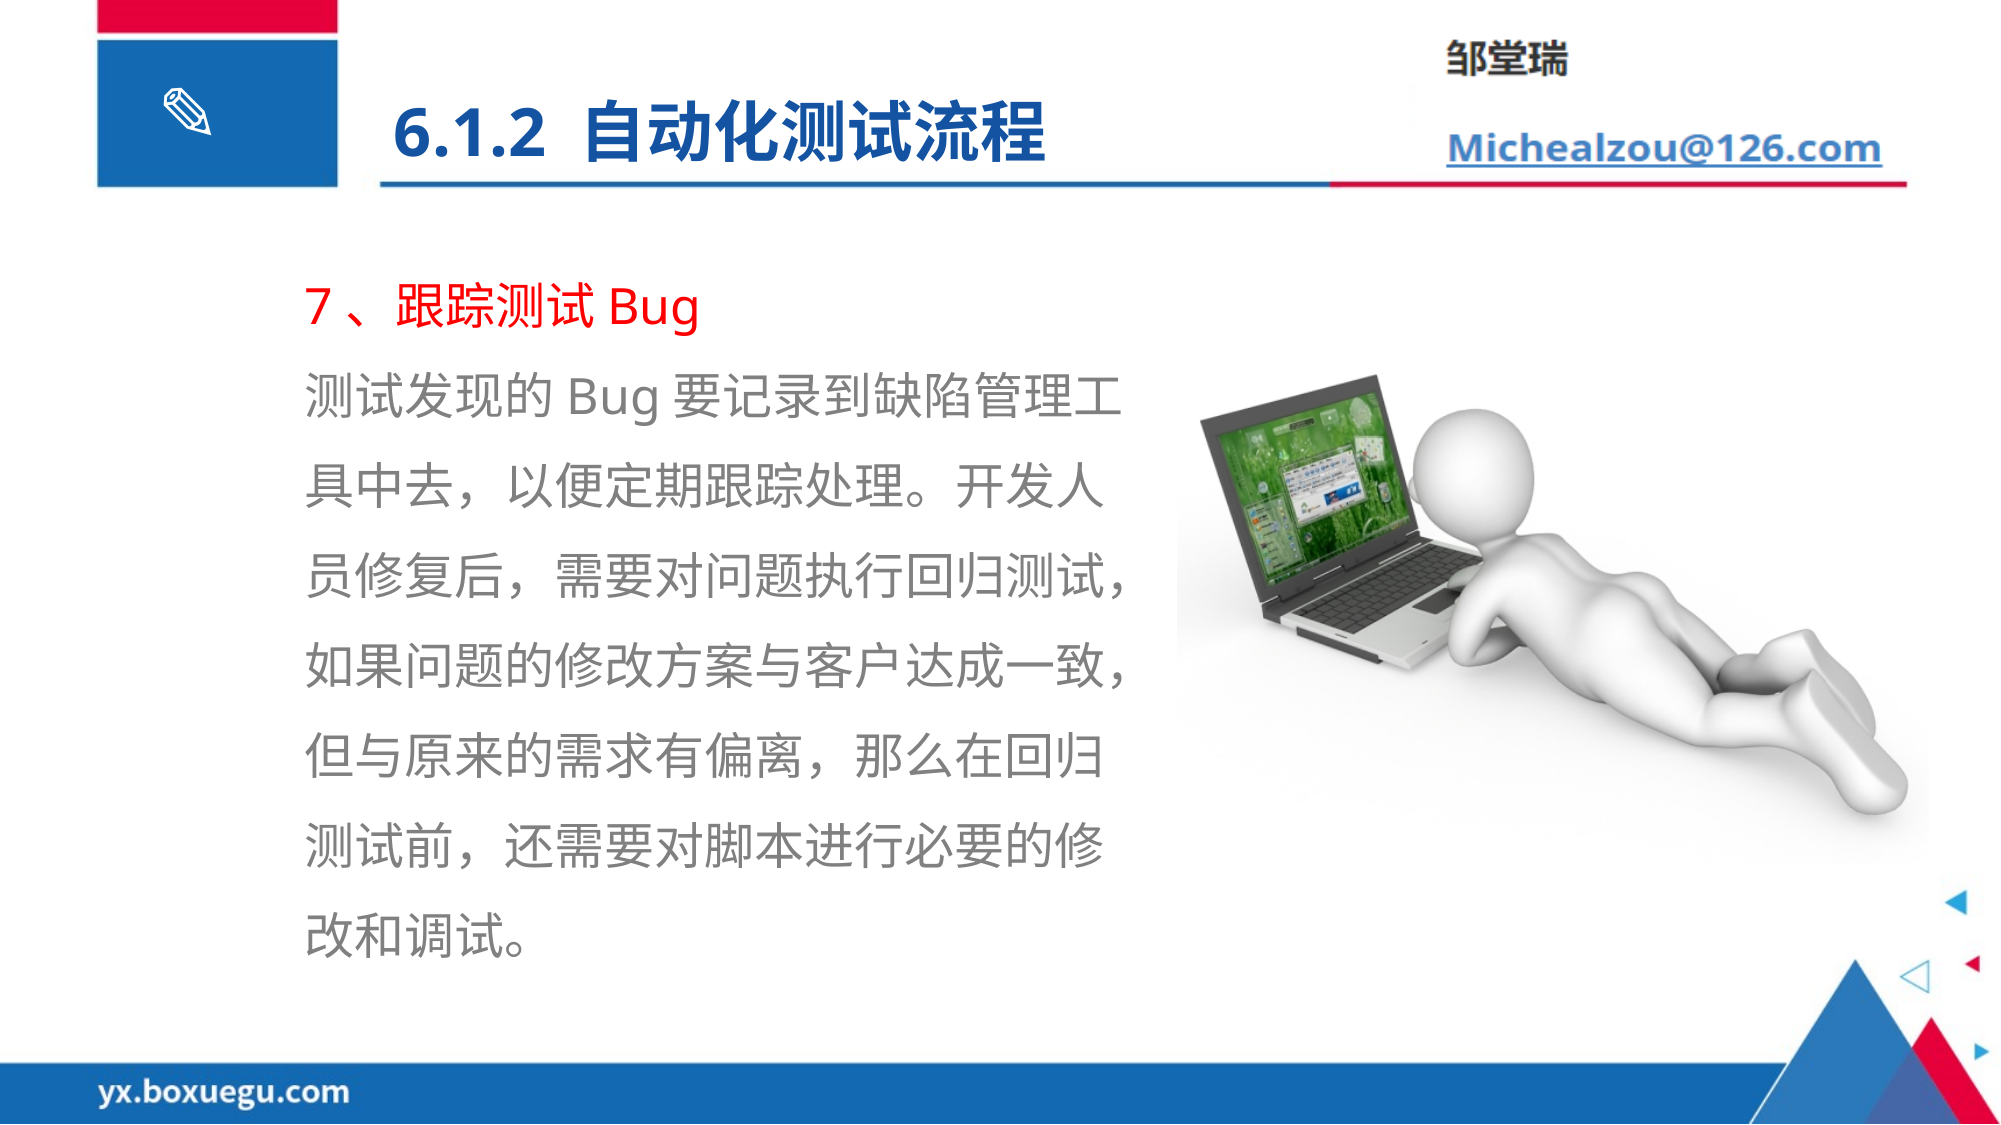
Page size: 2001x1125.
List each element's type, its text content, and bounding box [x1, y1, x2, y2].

text_box 6.1.2 自动化测试流程 [379, 82, 1139, 177]
text_box 7、跟踪测试Bug 测试发现的Bug要记录到缺陷管理工具中去，以便定期跟踪处理。开发人员修复后，需要对问题执行回归测试，如果问题的修改方案与客户达成一致，但与原来的需求有偏离，那么在回归测试前，还需要对脚本进行必要的修改和调试。 [289, 236, 1164, 977]
picture [0, 0, 2000, 1124]
